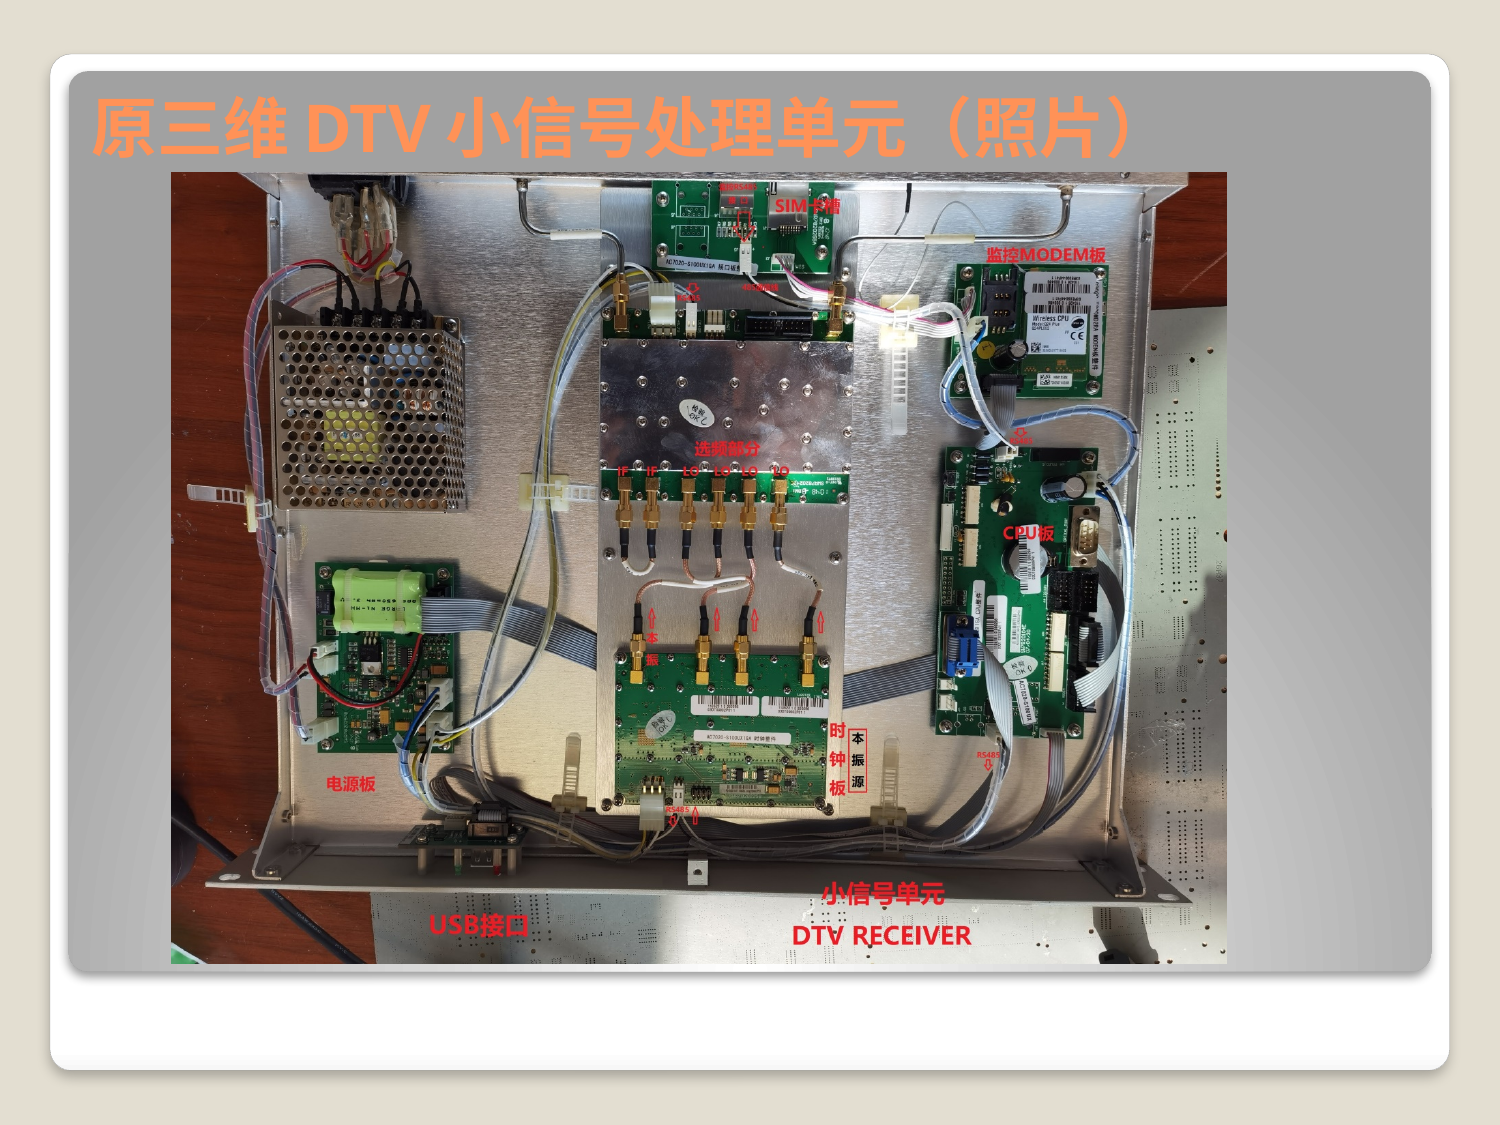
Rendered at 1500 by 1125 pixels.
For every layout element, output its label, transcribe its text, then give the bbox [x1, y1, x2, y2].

title 原三维DTV小信号处理单元（照片） [76, 78, 1396, 173]
picture [170, 172, 1227, 965]
